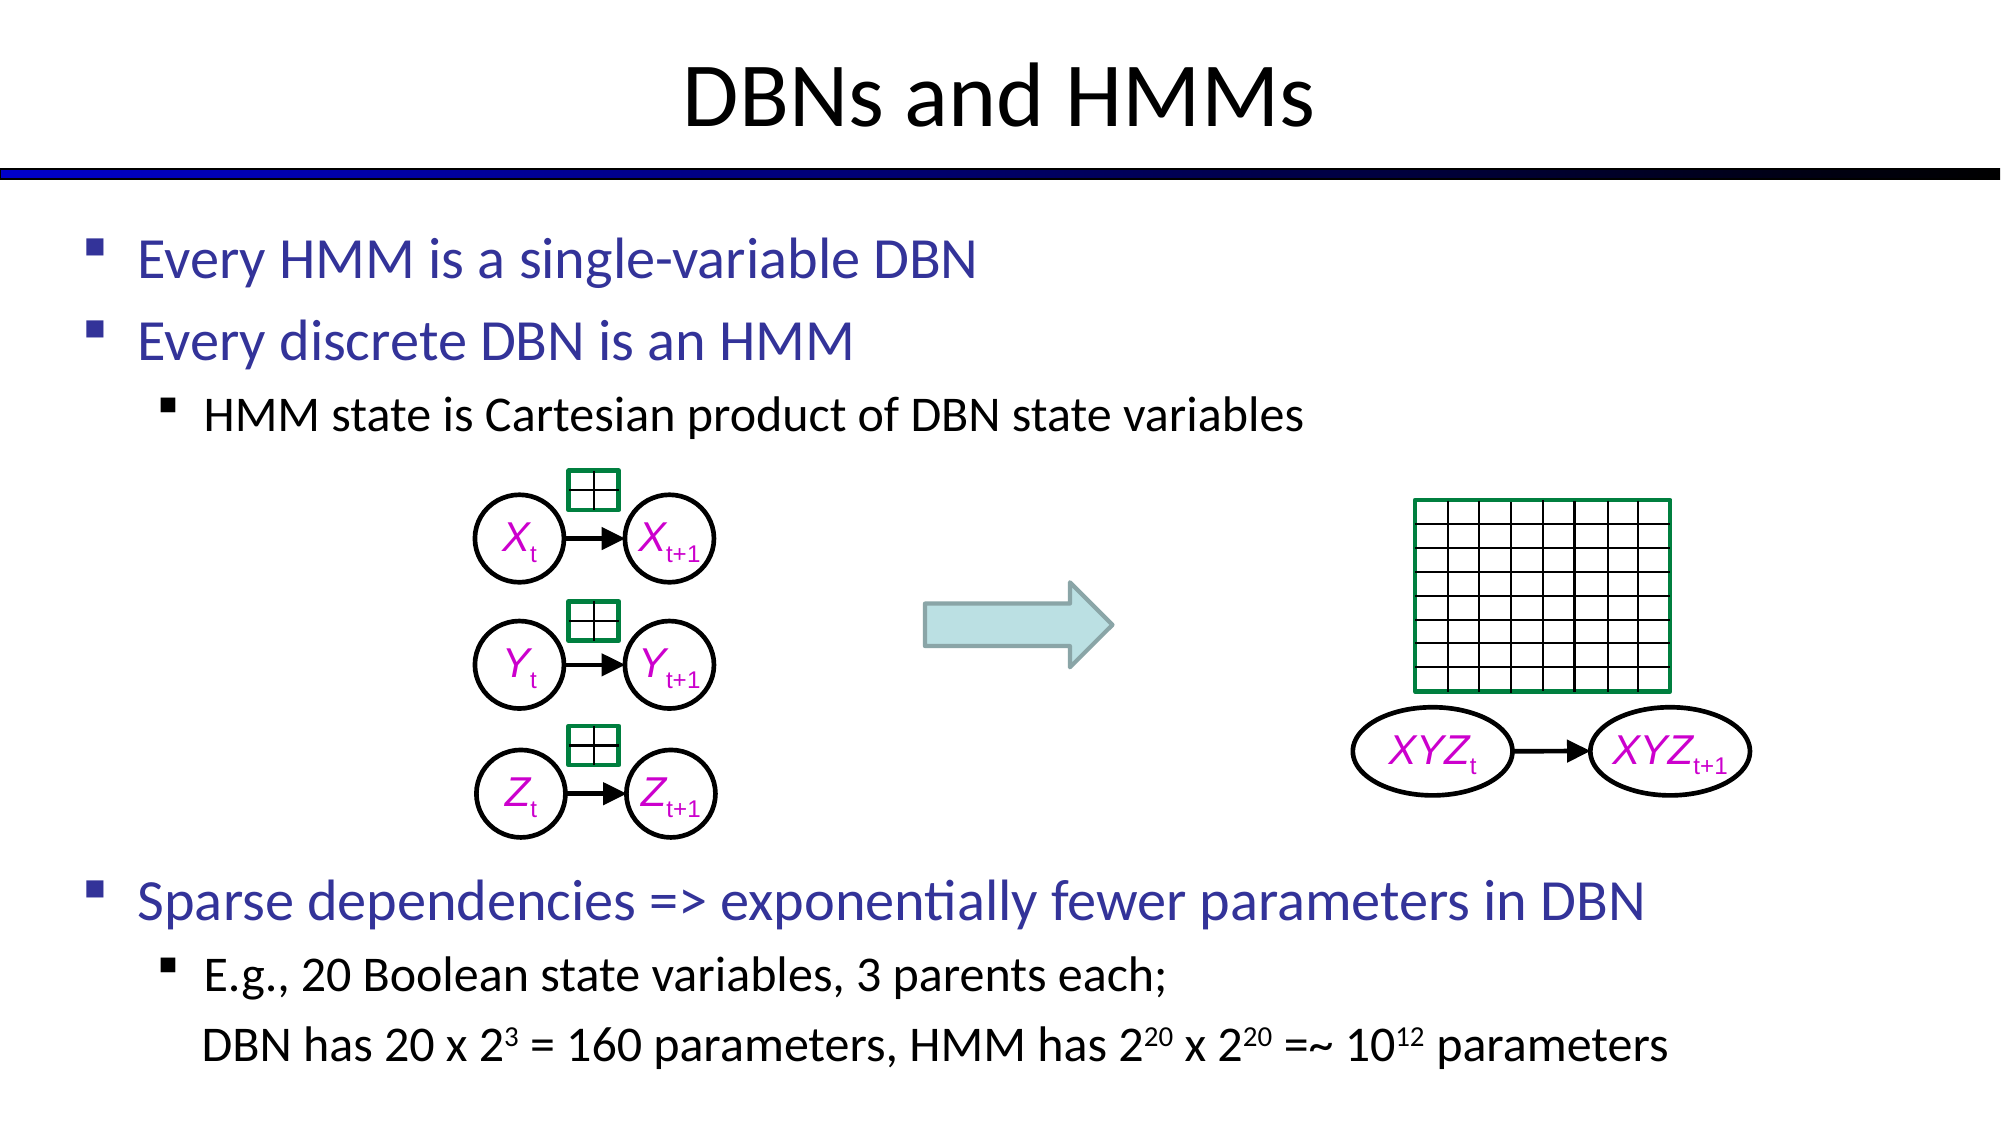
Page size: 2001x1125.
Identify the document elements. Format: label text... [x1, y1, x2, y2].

list Every HMM is a single-variable DBN Every discrete DBN is an HMM HMM state is Cartesian product of DBN state variables Sparse dependencies => exponentially fewer parameters in DBN E.g., 20 Boolean state variables, 3 parents each; DBN has 20 x 23 = 160 parameters, HMM has 220 x 220 =~ 1012 parameters [66, 212, 1751, 989]
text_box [1352, 499, 1751, 796]
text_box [474, 470, 716, 838]
title DBNs and HMMs [0, 0, 2000, 184]
text_box [922, 580, 1115, 670]
